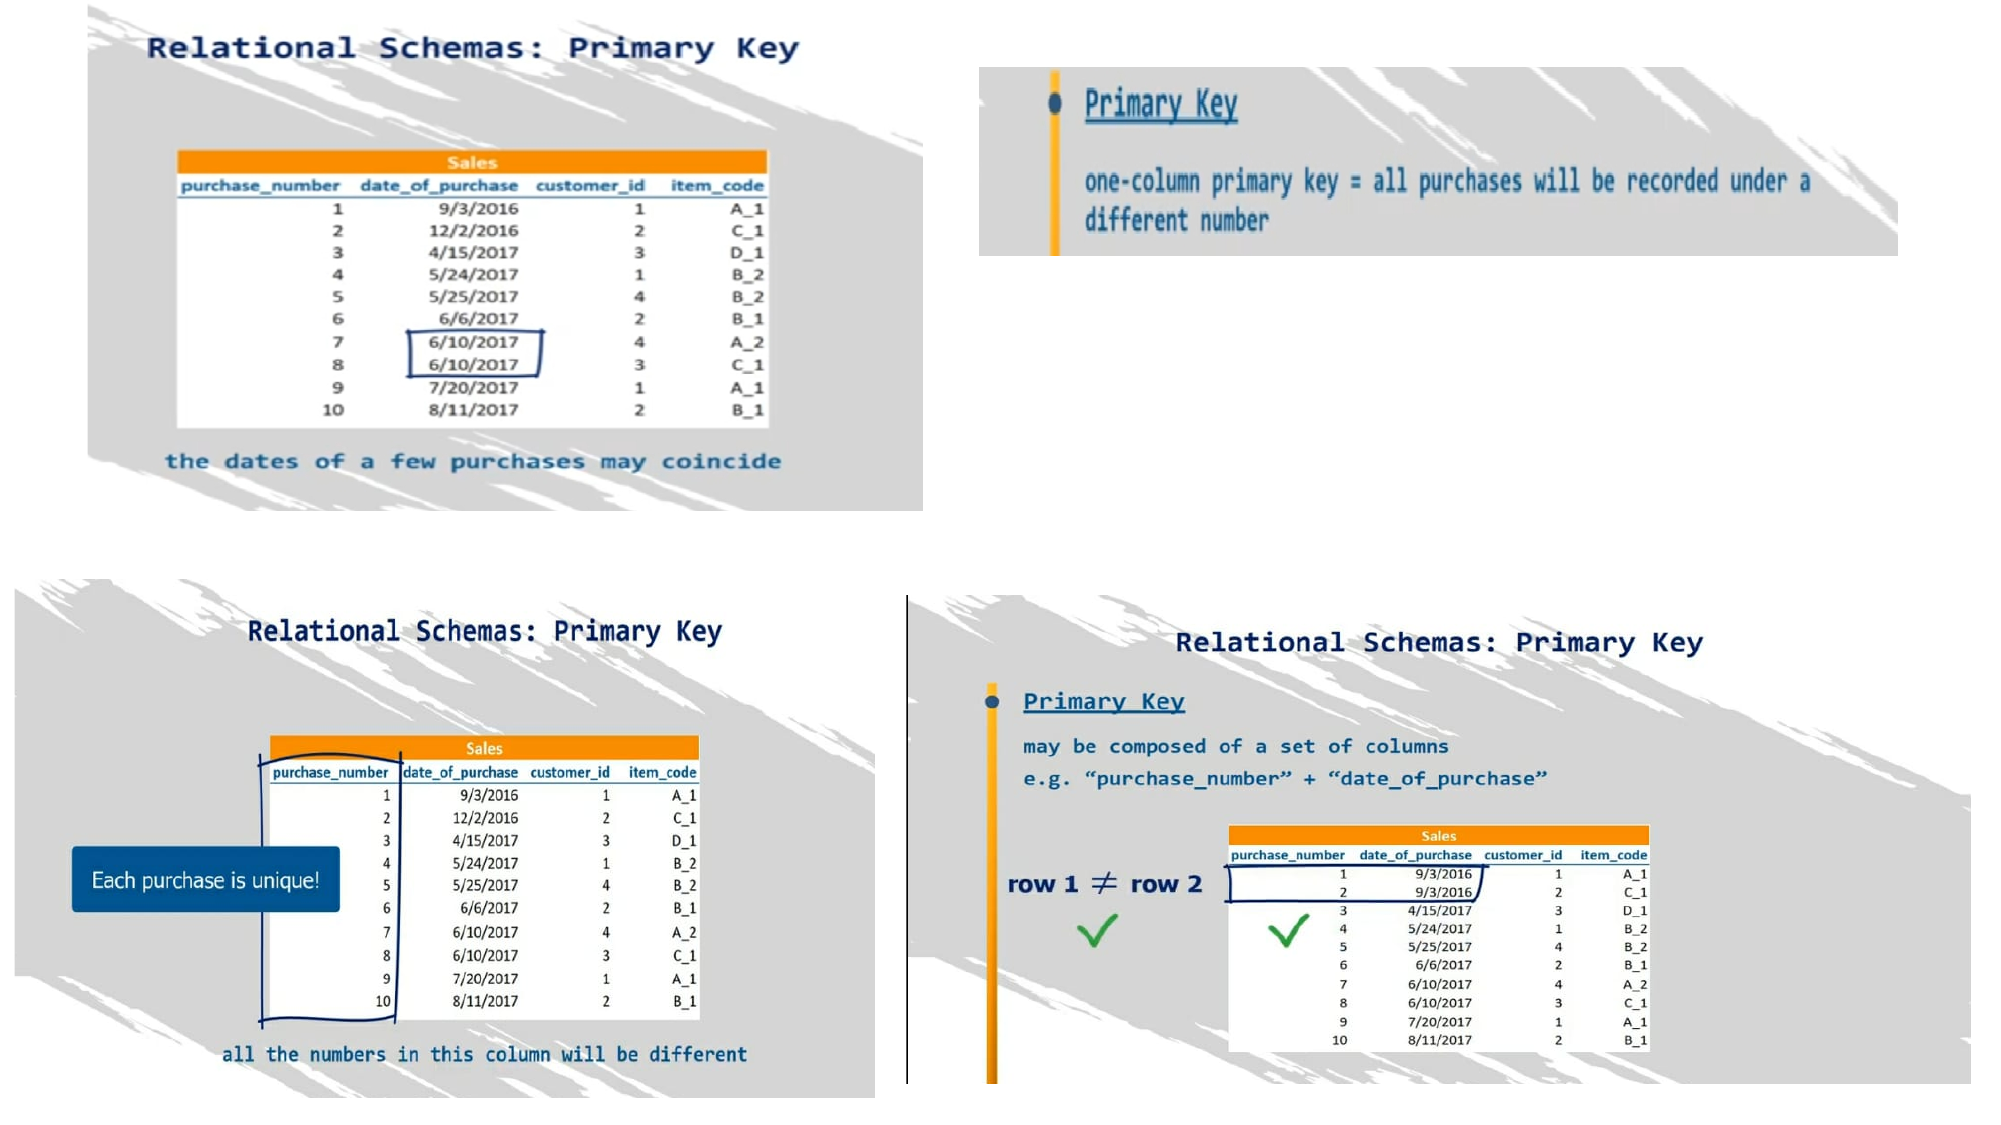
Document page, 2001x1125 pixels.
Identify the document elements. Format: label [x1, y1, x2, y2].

picture [979, 67, 1898, 256]
picture [87, 0, 923, 511]
list [906, 595, 1971, 1084]
picture [14, 579, 875, 1098]
